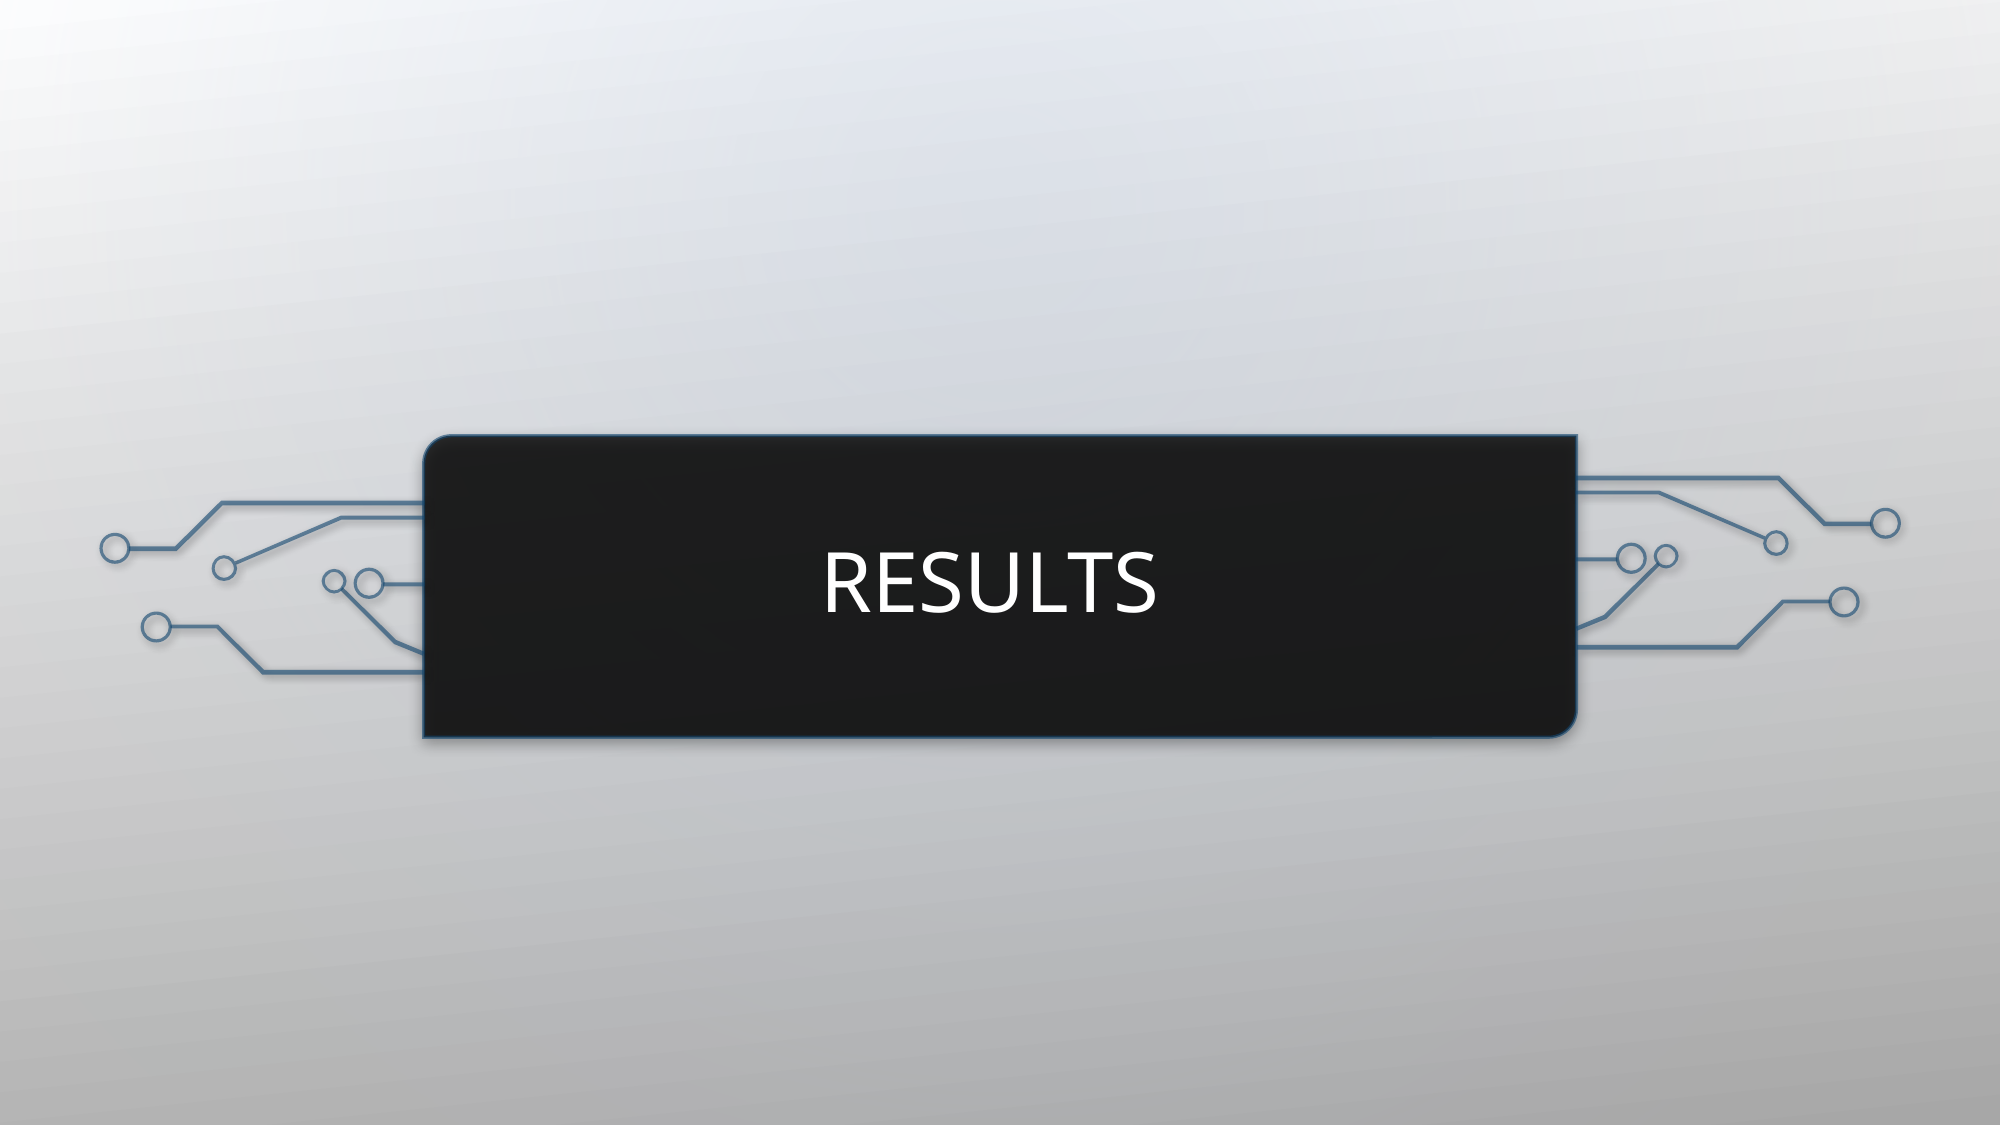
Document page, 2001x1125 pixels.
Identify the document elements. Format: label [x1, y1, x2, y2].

text_box [0, 0, 2000, 1125]
text_box [99, 475, 1902, 675]
